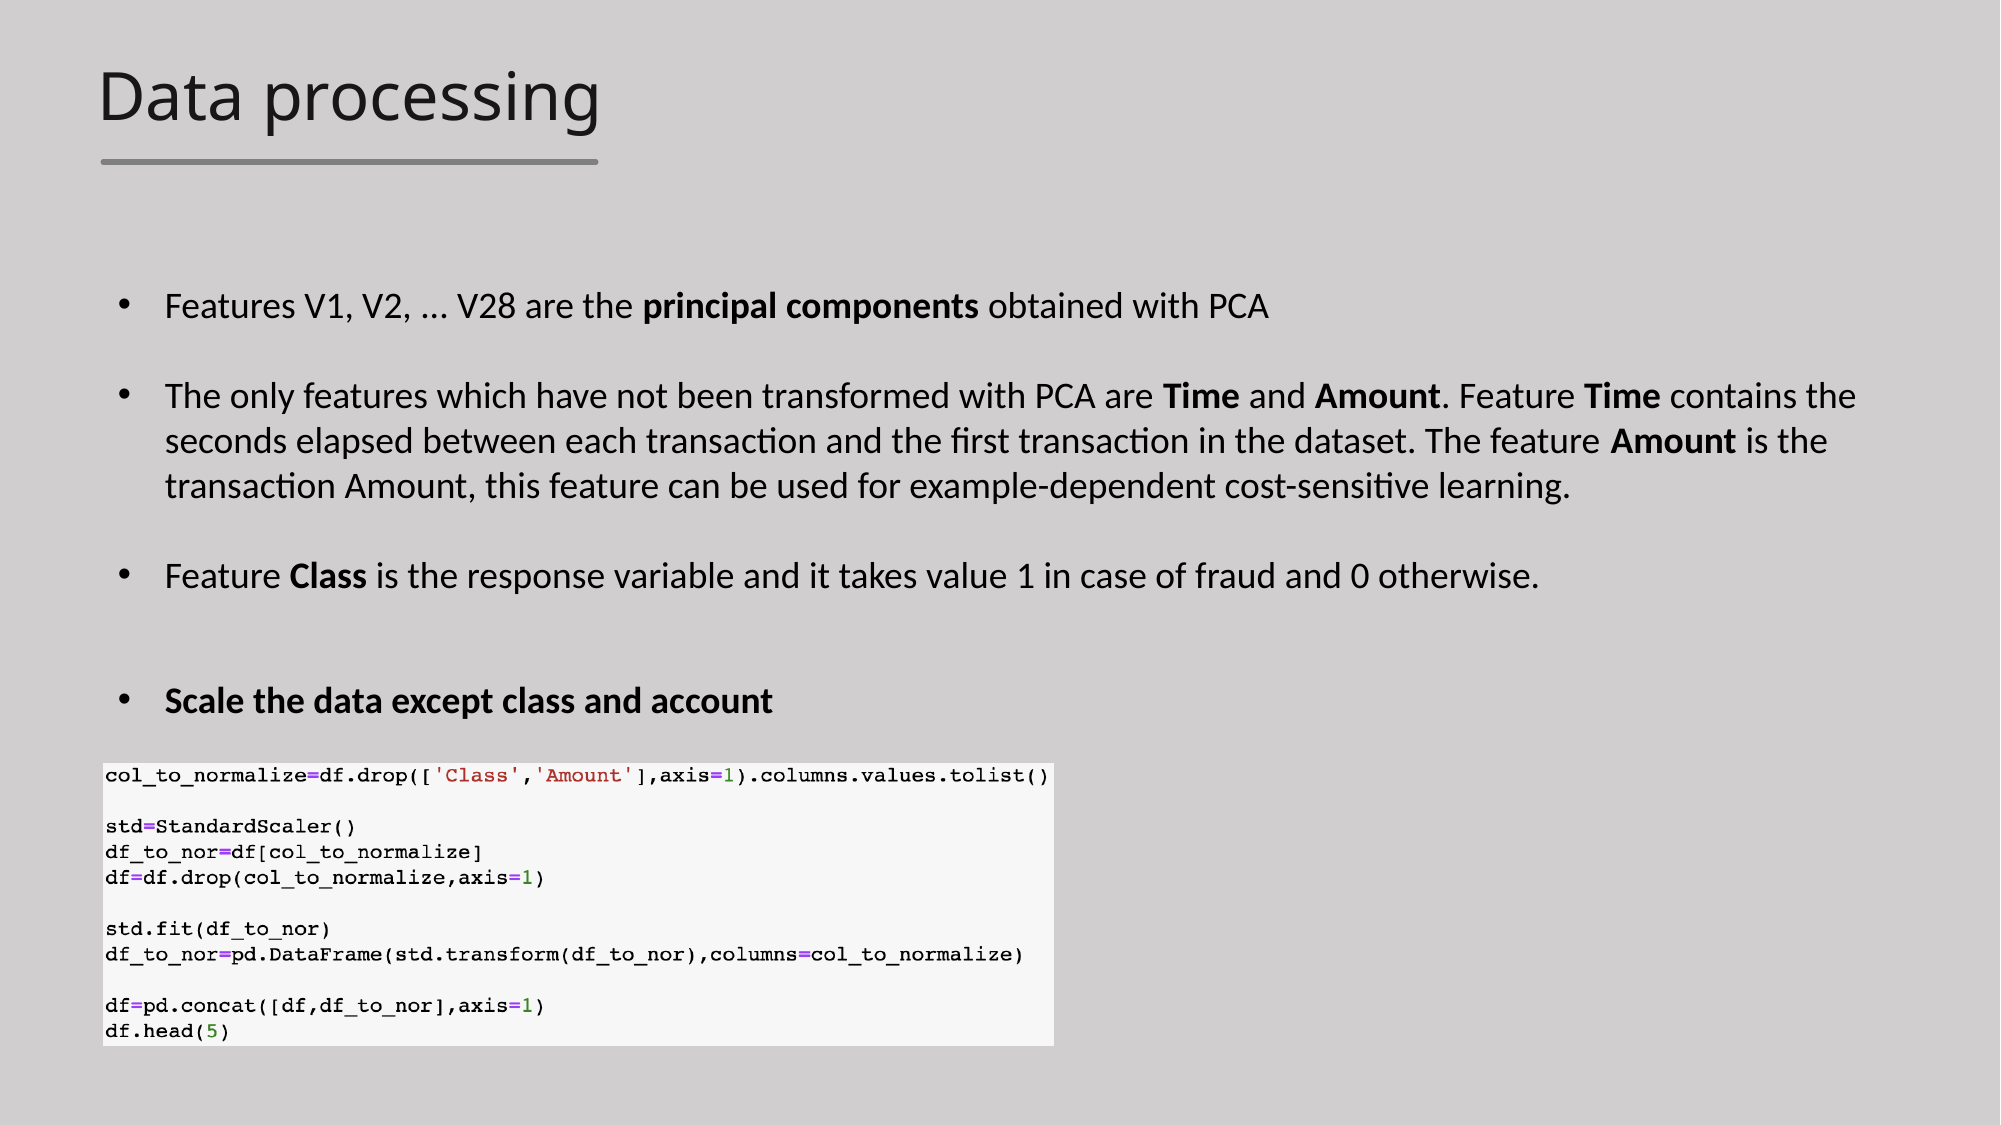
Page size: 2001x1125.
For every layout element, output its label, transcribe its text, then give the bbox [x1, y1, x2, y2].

text_box Features V1, V2, ... V28 are the principal components obtained with PCA The only features which have not been transformed with PCA are Time and Amount. Feature Time contains the seconds elapsed between each transaction and the first transaction in the dataset. The feature Amount is the transaction Amount, this feature can be used for example-dependent cost-sensitive learning. Feature Class is the response variable and it takes value 1 in case of fraud and 0 otherwise. [103, 273, 1916, 649]
picture [103, 763, 1054, 1046]
text_box Data processing [82, 46, 699, 142]
text_box Scale the data except class and account [103, 668, 1851, 729]
